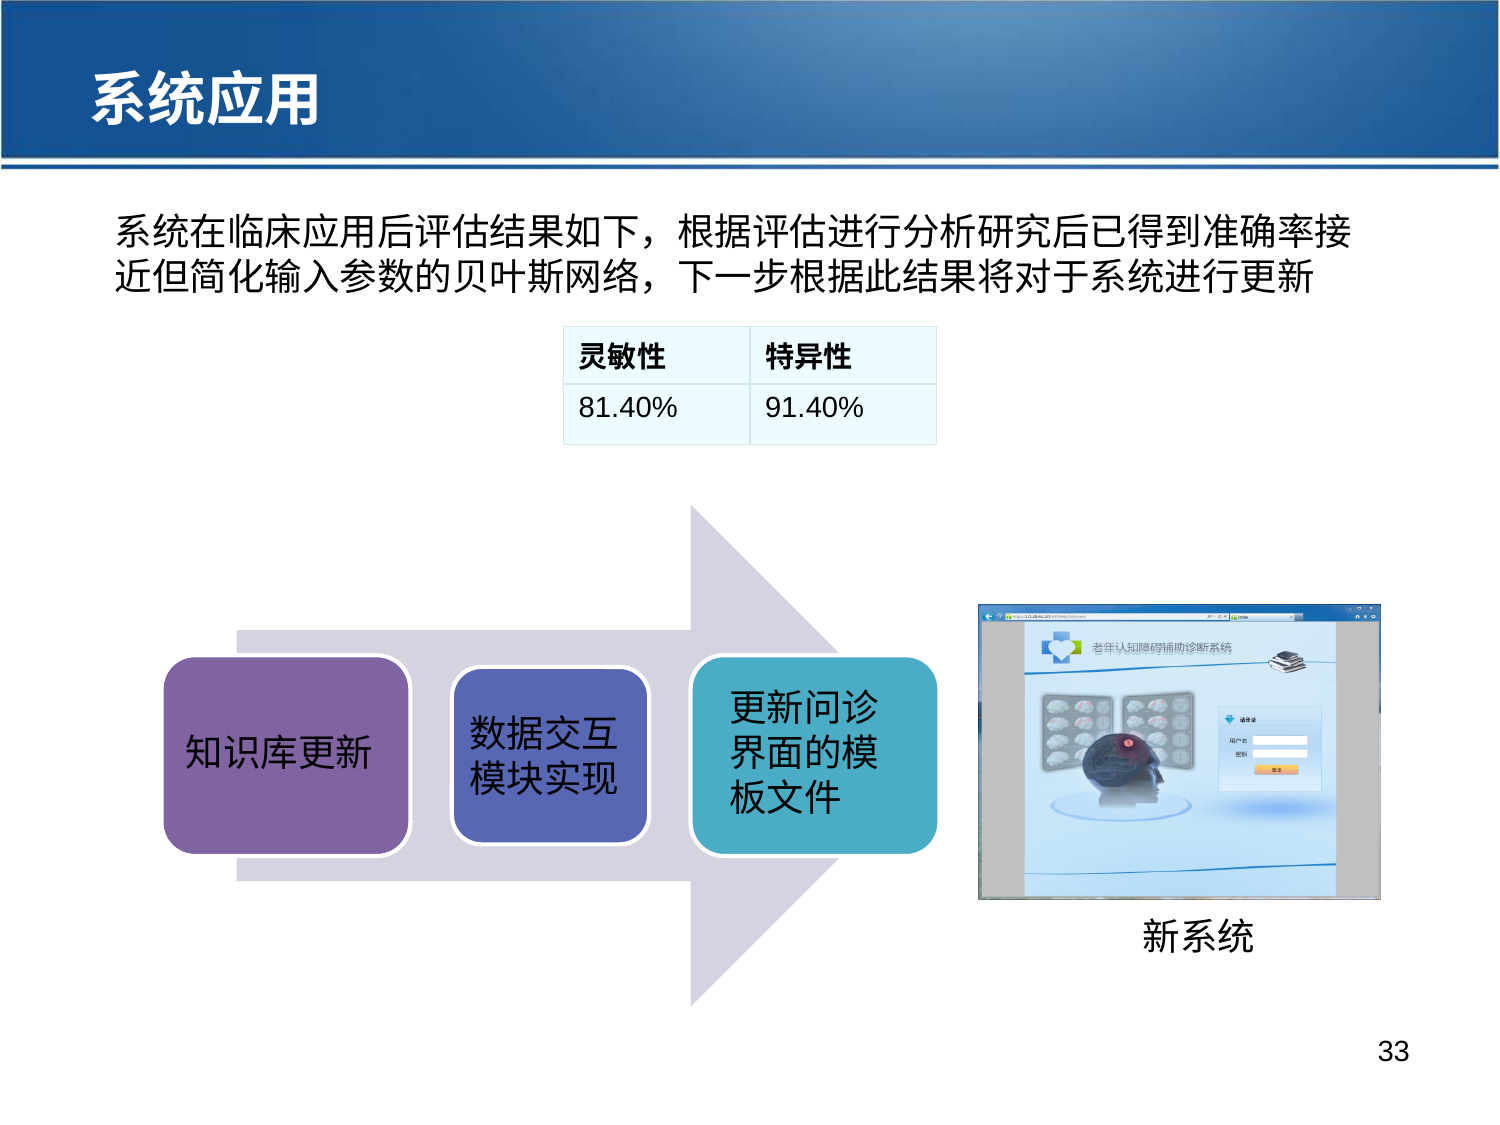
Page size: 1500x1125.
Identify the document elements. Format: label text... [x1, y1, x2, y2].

table_header 特异性 [751, 327, 936, 383]
table_header 灵敏性 [564, 327, 749, 383]
picture [0, 0, 1500, 1125]
text_box 系统在临床应用后评估结果如下，根据评估进行分析研究后已得到准确率接近但简化输入参数的贝叶斯网络，下一步根据此结果将对于系统进行更新 [100, 201, 1400, 306]
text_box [135, 504, 966, 1007]
slide_number 33 [1074, 1024, 1426, 1103]
table_cell 81.40% [564, 385, 749, 444]
text_box 系统应用 [74, 54, 1425, 151]
table_cell 91.40% [751, 385, 936, 444]
text_box 新系统 [1127, 909, 1282, 965]
